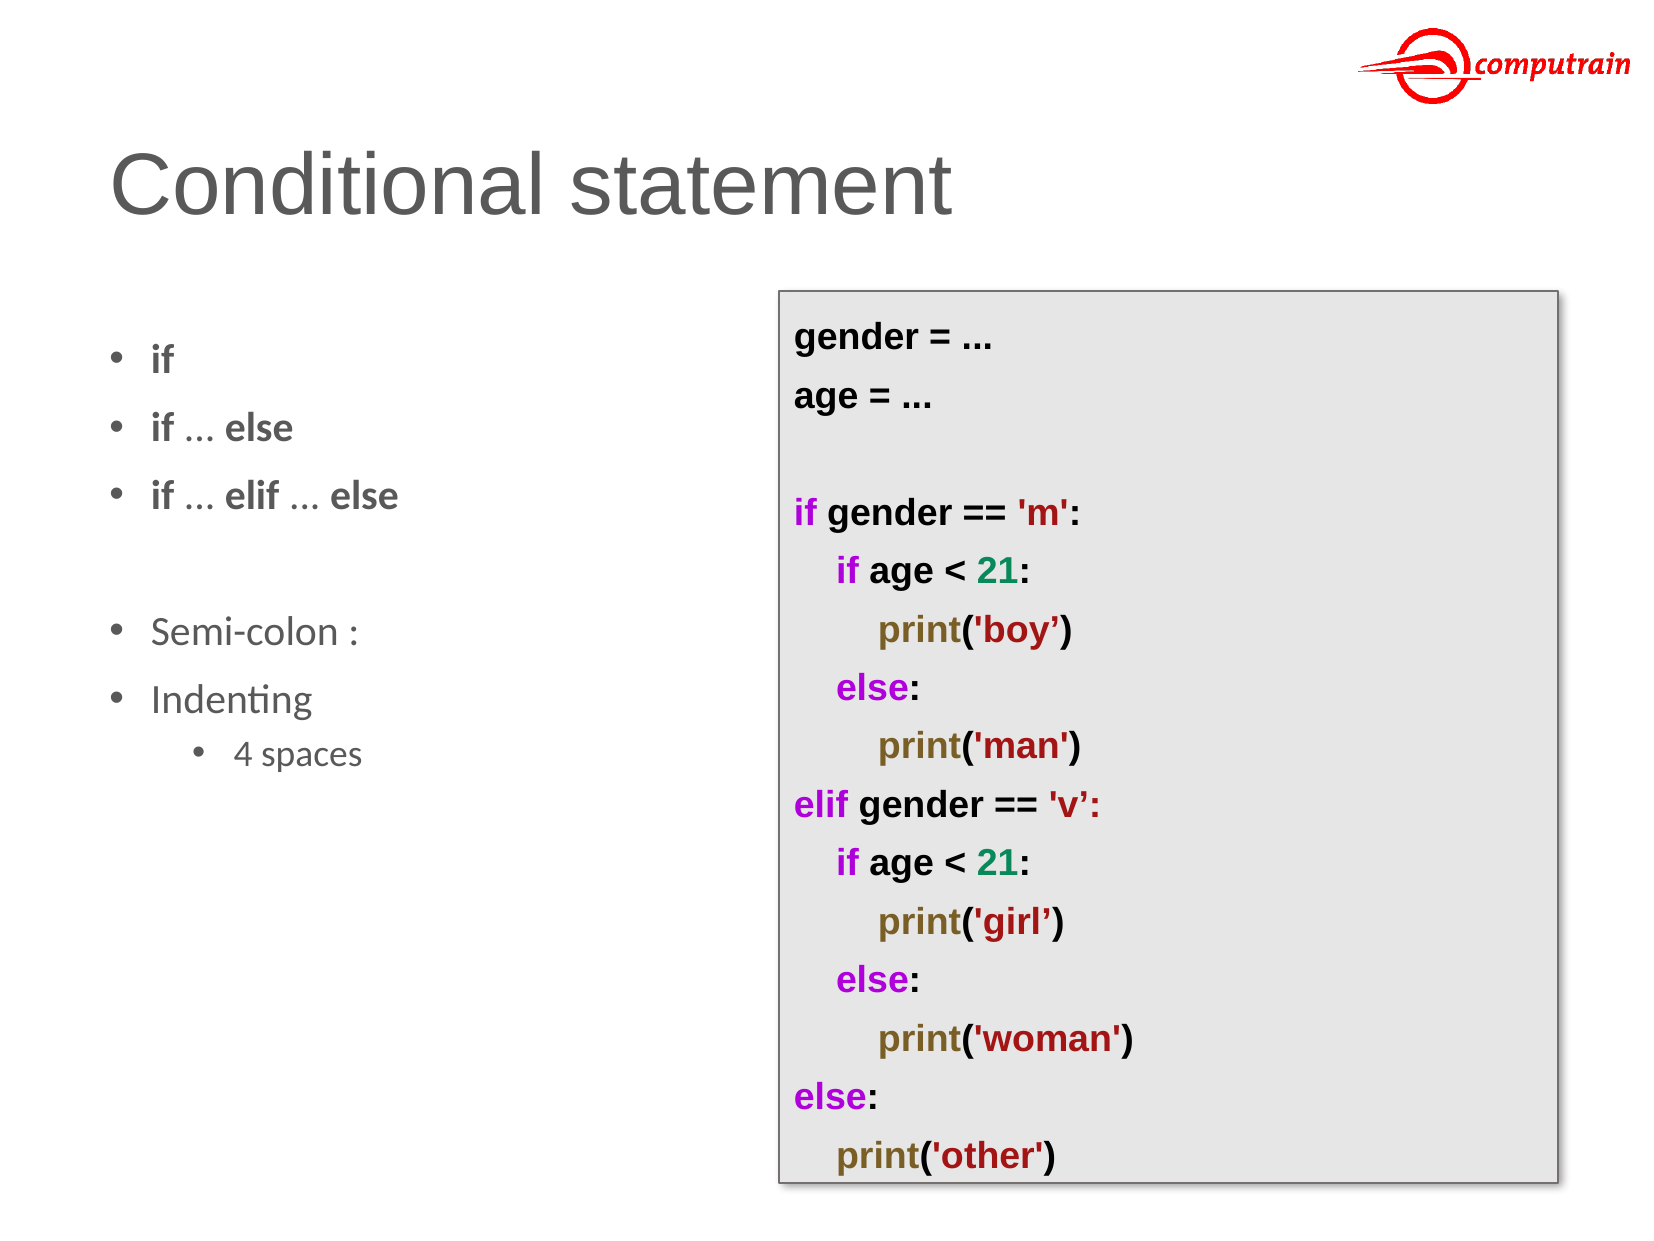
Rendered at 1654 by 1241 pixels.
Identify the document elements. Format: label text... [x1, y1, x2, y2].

picture [1358, 28, 1630, 104]
list if if ... else if ... elif ... else Semi-colon : Indenting 4 spaces [94, 330, 1560, 1223]
text_box gender = ... age = ... if gender == 'm': if age < 21: print('boy’) else: print('man') elif gender == 'v’: if age < 21: print('girl’) else: print('woman') else: print('other') [778, 291, 1558, 1184]
title Conditional statement [94, 66, 1560, 306]
